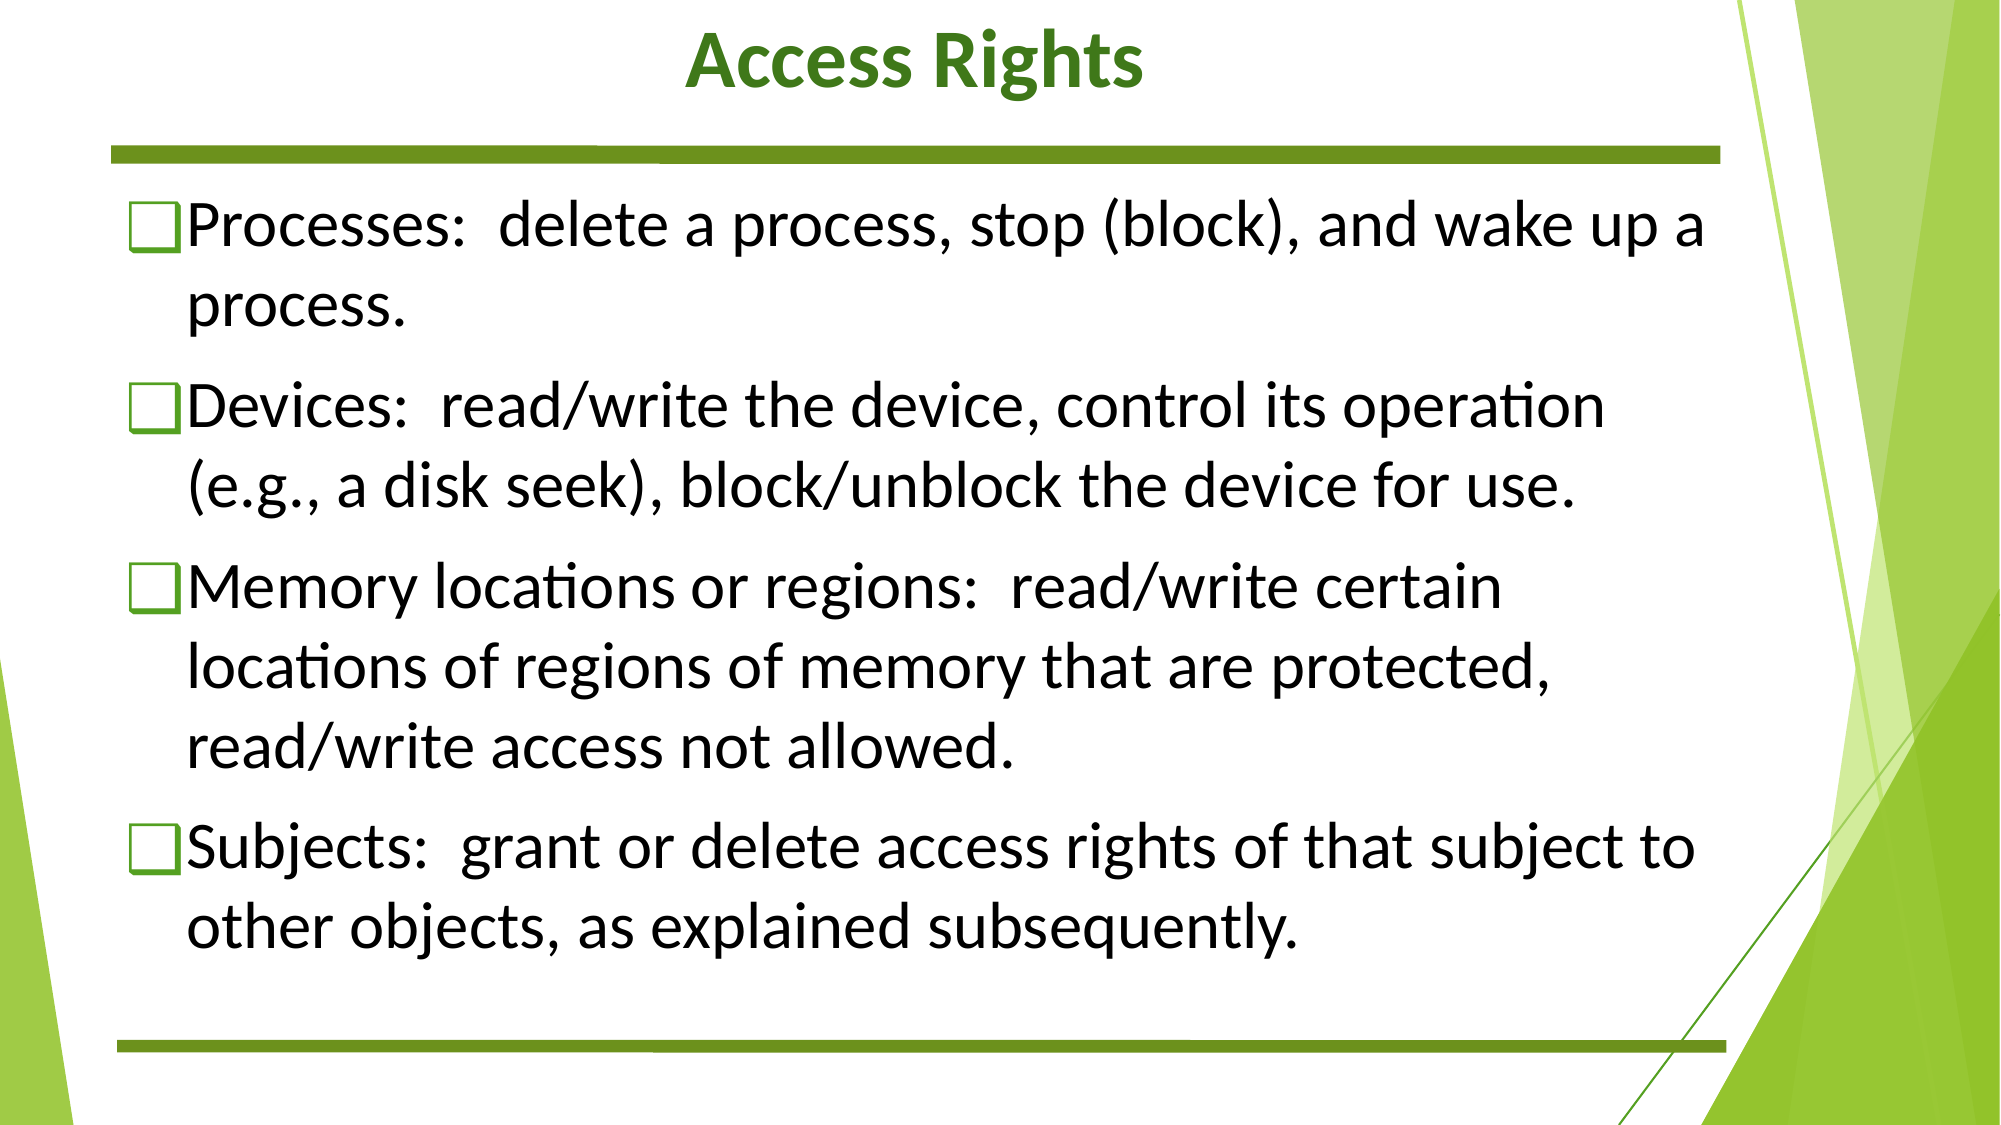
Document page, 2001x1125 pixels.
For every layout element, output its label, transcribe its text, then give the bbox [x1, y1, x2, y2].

list Processes: delete a process, stop (block), and wake up a process. Devices: read/write the device, control its operation (e.g., a disk seek), block/unblock the device for use. Memory locations or regions: read/write certain locations of regions of memory that are protected, read/write access not allowed. Subjects: grant or delete access rights of that subject to other objects, as explained subsequently. [111, 180, 1721, 1034]
title Access Rights [111, 3, 1721, 155]
